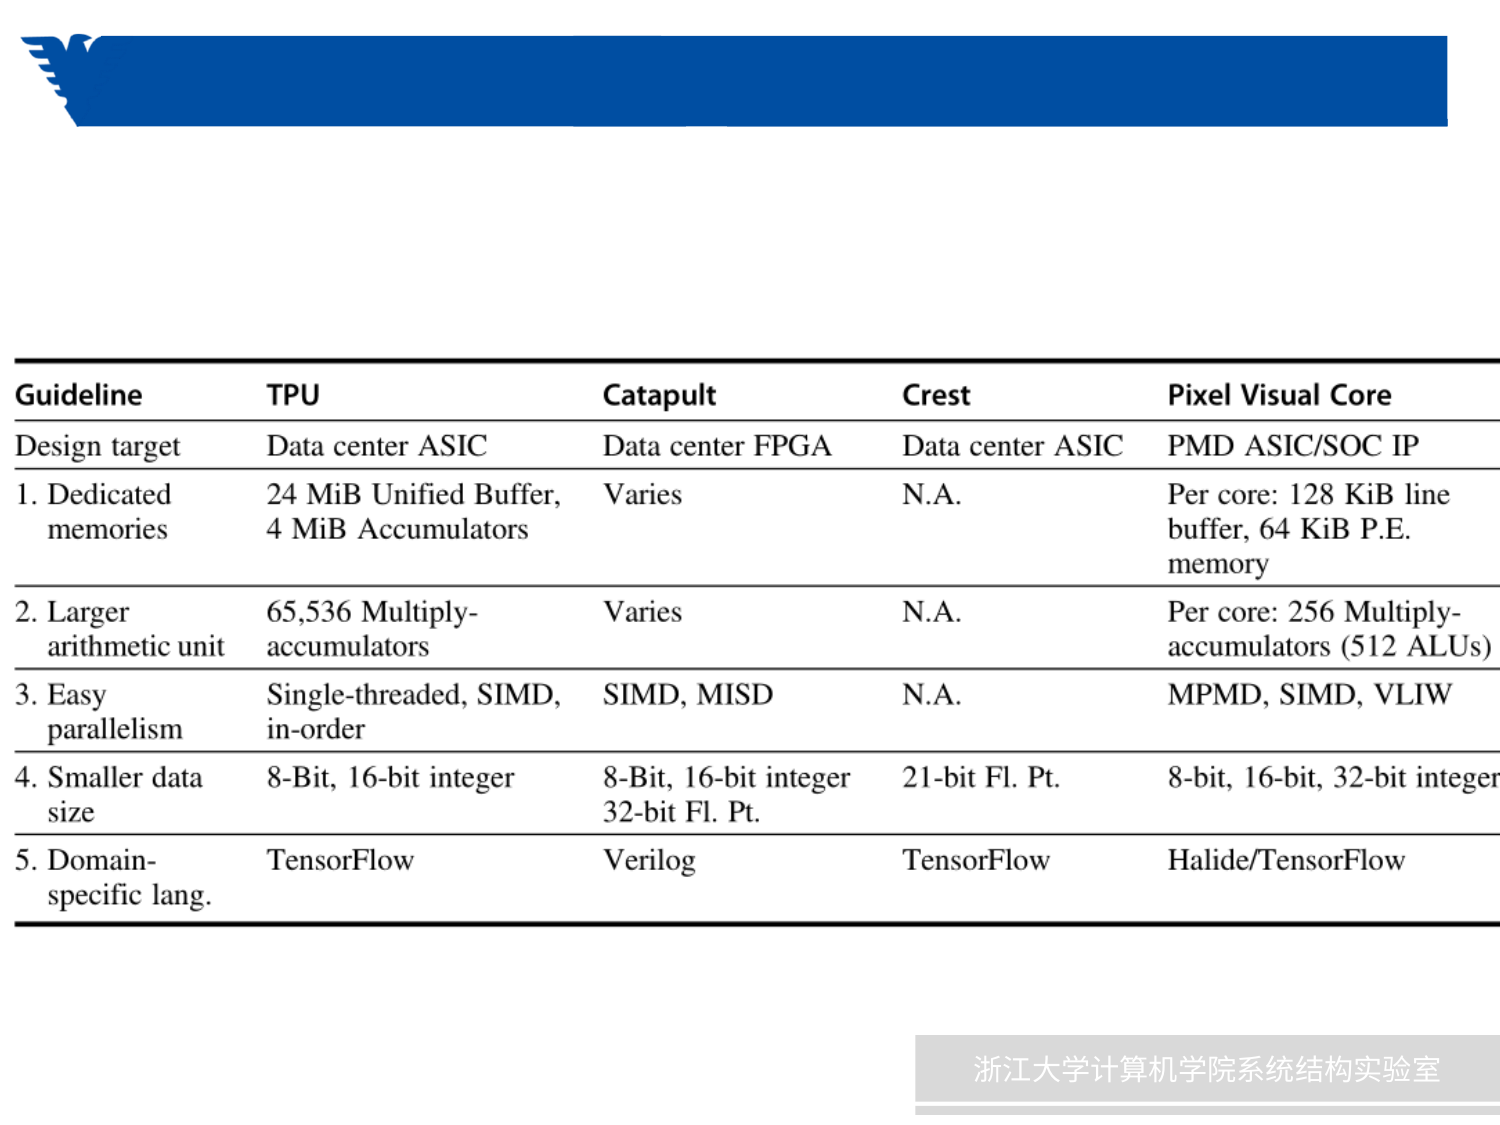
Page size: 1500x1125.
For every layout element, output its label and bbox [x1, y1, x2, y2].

picture [0, 319, 1500, 942]
picture [5, 19, 148, 127]
